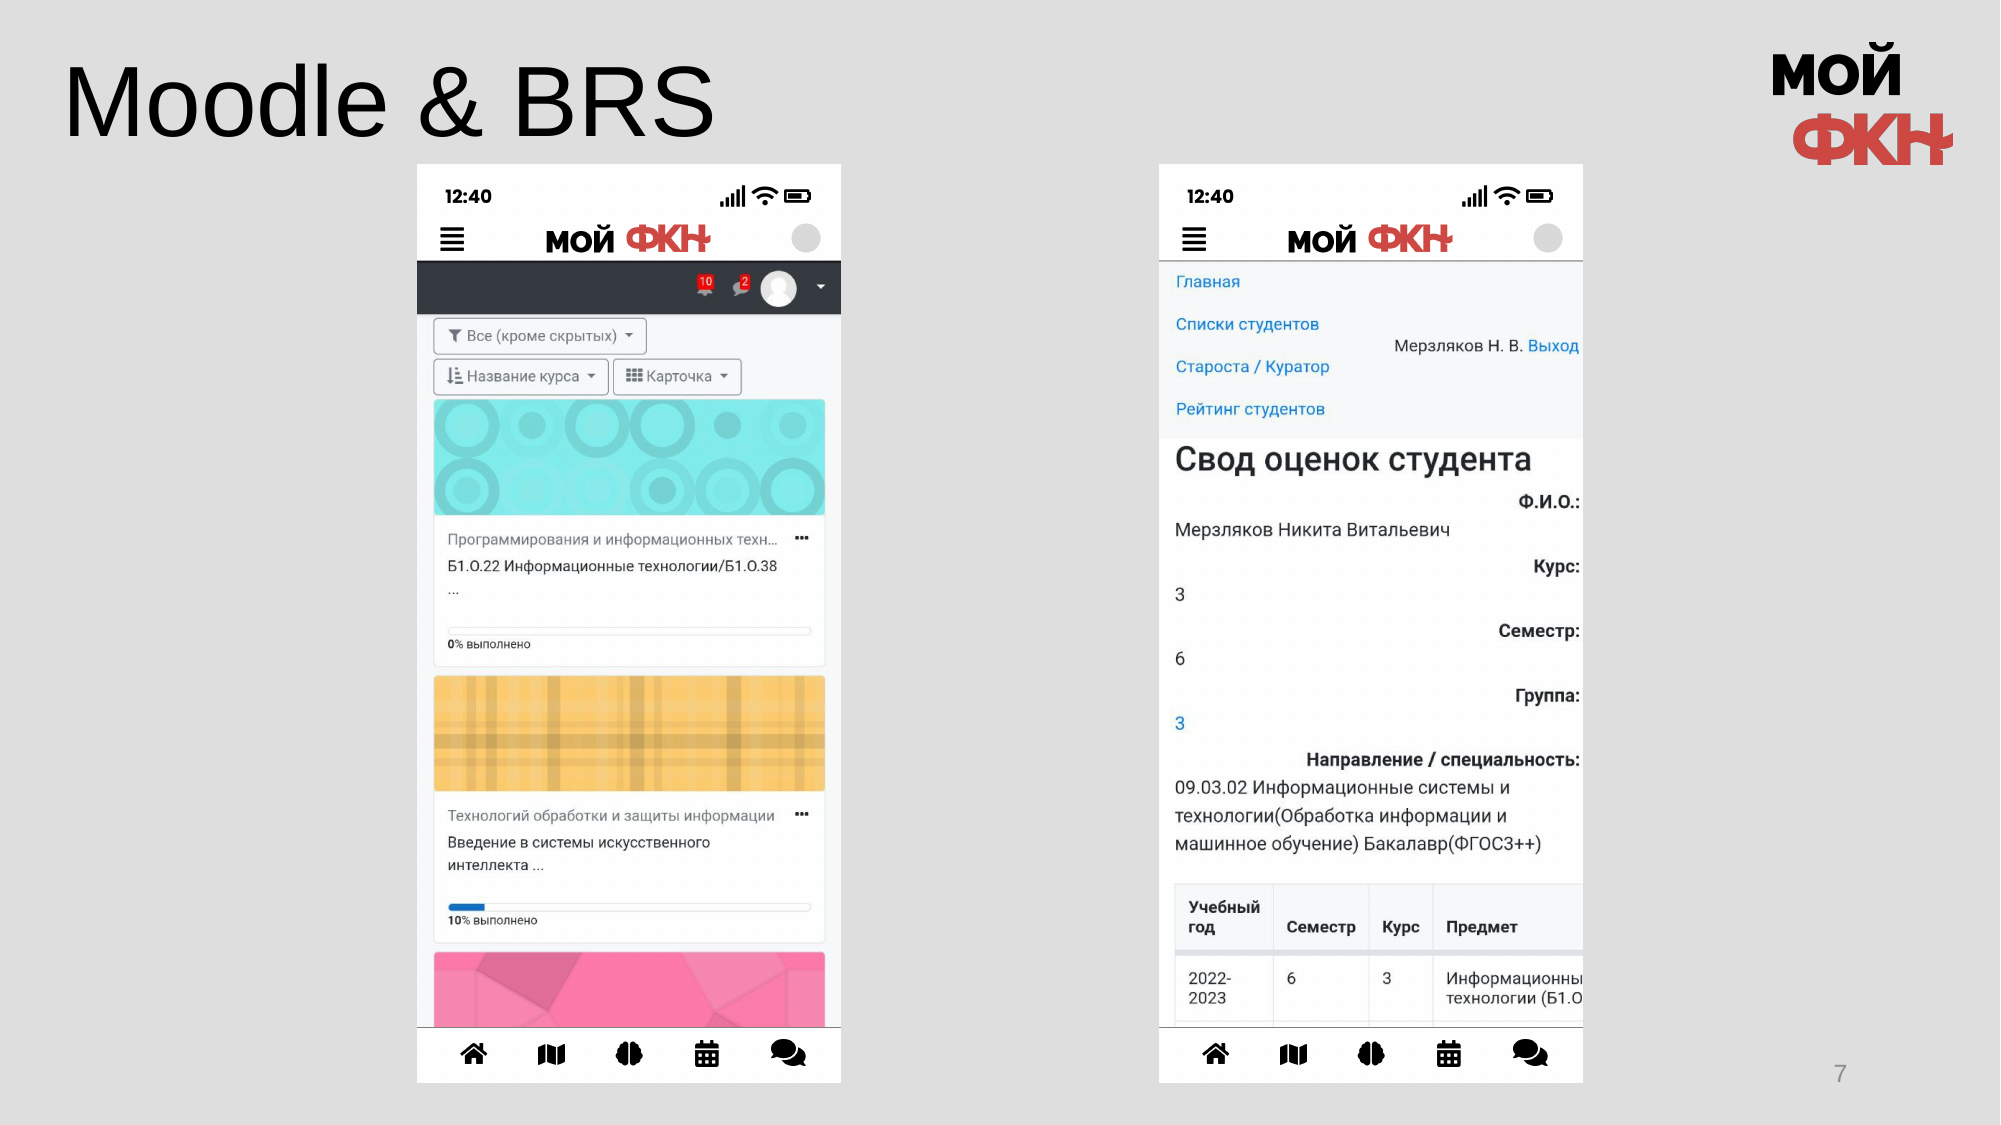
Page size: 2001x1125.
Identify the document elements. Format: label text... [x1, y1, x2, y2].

picture [417, 164, 841, 1083]
picture [1773, 42, 1953, 165]
slide_number 7 [1412, 1042, 1863, 1103]
title Moodle & BRS [47, 42, 1634, 165]
picture [1159, 164, 1583, 1083]
